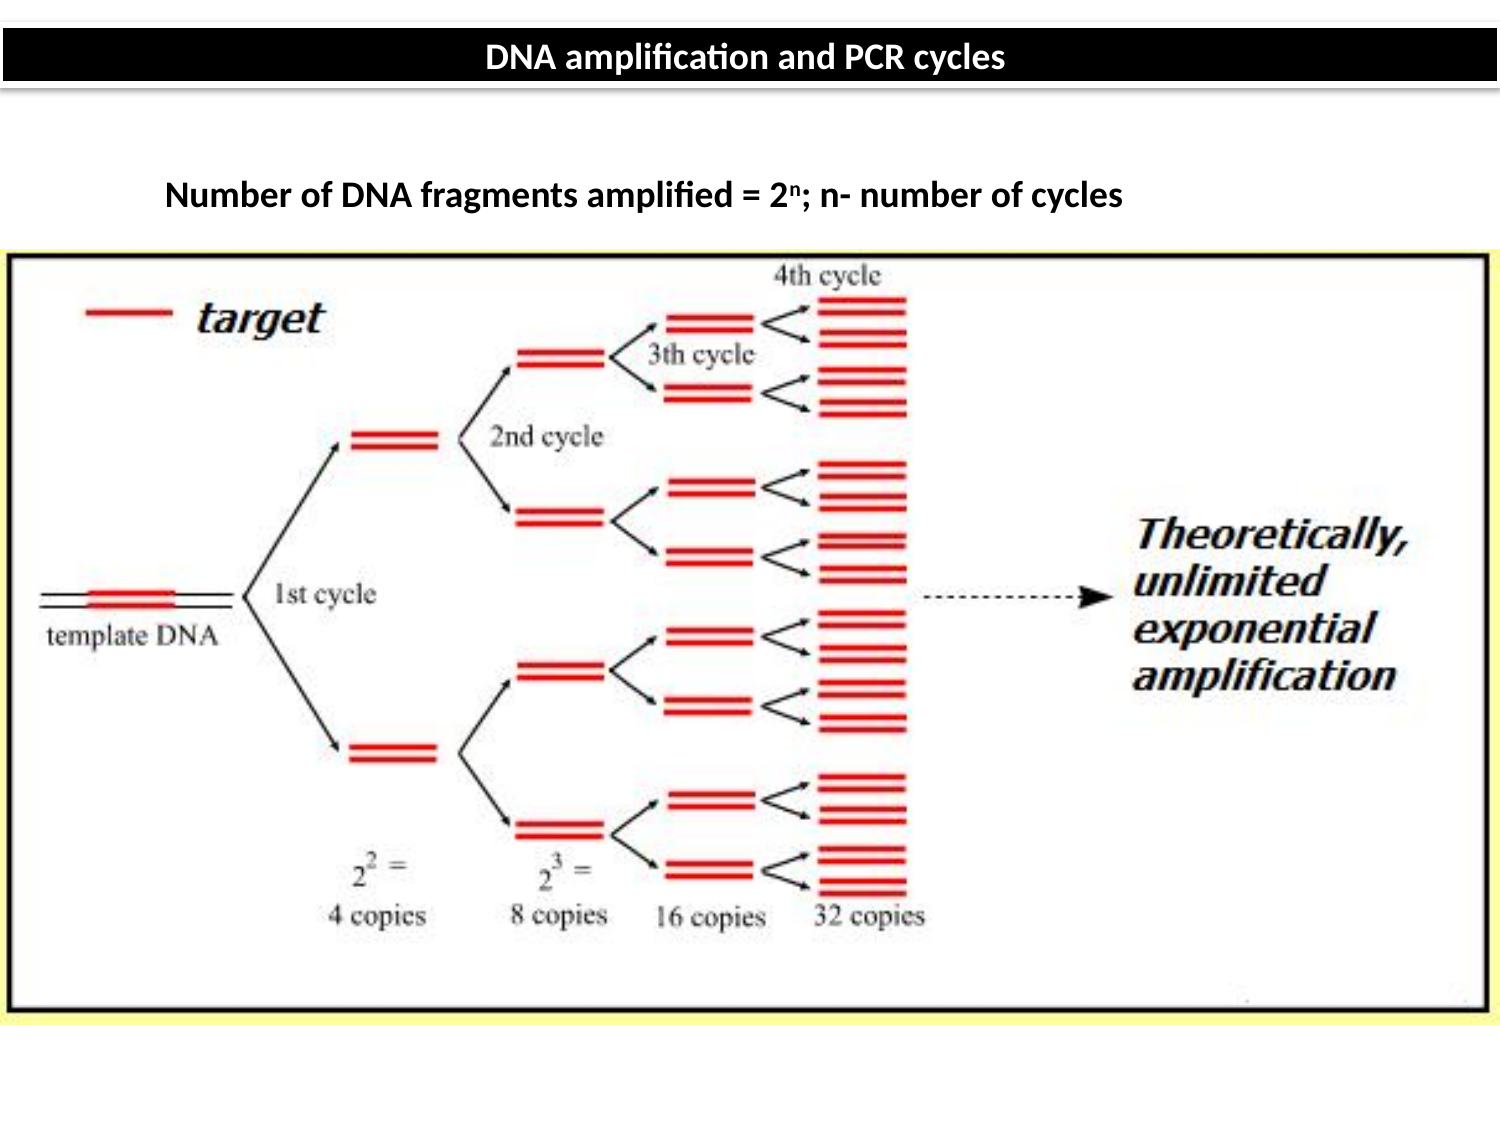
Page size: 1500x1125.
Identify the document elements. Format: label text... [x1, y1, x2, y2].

picture [0, 249, 1500, 1026]
text_box Number of DNA fragments amplified = 2n; n- number of cycles [150, 162, 1163, 223]
text_box DNA amplification and PCR cycles [0, 22, 1500, 88]
